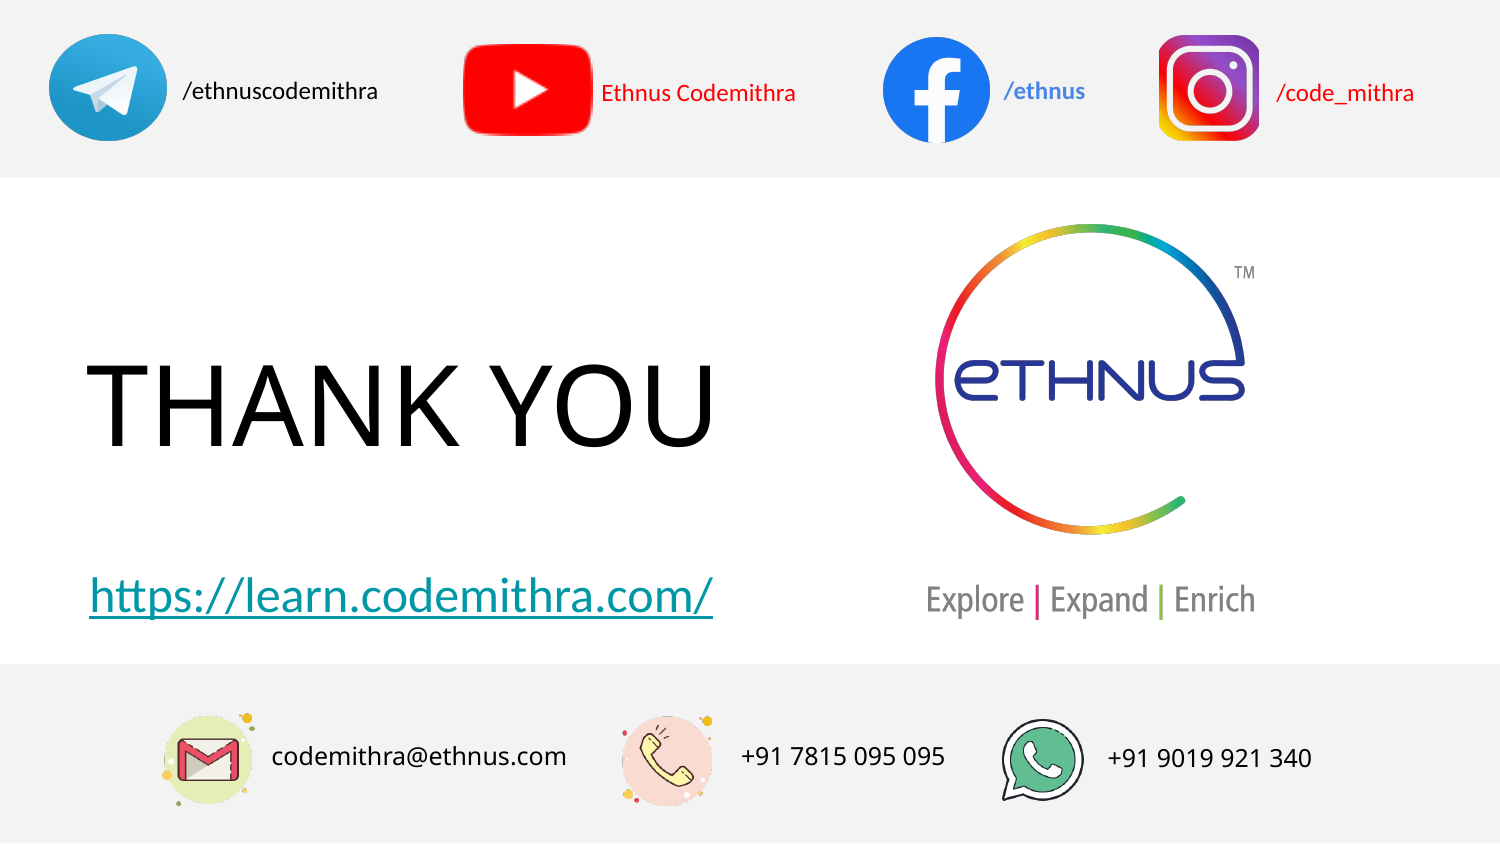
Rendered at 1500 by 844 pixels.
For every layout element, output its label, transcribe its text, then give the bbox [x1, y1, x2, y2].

text_box https://learn.codemithra.com/ [74, 547, 861, 638]
picture [462, 43, 593, 136]
text_box [0, 664, 1500, 844]
text_box [0, 0, 1500, 178]
text_box +91 9019 921 340 [1106, 727, 1351, 796]
text_box /ethnus [995, 59, 1136, 128]
text_box Ethnus Codemithra [597, 61, 861, 130]
picture [928, 224, 1254, 620]
picture [148, 700, 267, 819]
picture [608, 702, 727, 821]
text_box /code_mithra [1264, 61, 1478, 130]
text_box /ethnuscodemithra [171, 59, 443, 128]
picture [883, 36, 990, 144]
text_box codemithra@ethnus.com [273, 725, 603, 794]
text_box THANK YOU [71, 337, 826, 465]
picture [1158, 35, 1260, 142]
picture [983, 700, 1102, 819]
picture [48, 34, 167, 141]
text_box +91 7815 095 095 [731, 725, 978, 794]
